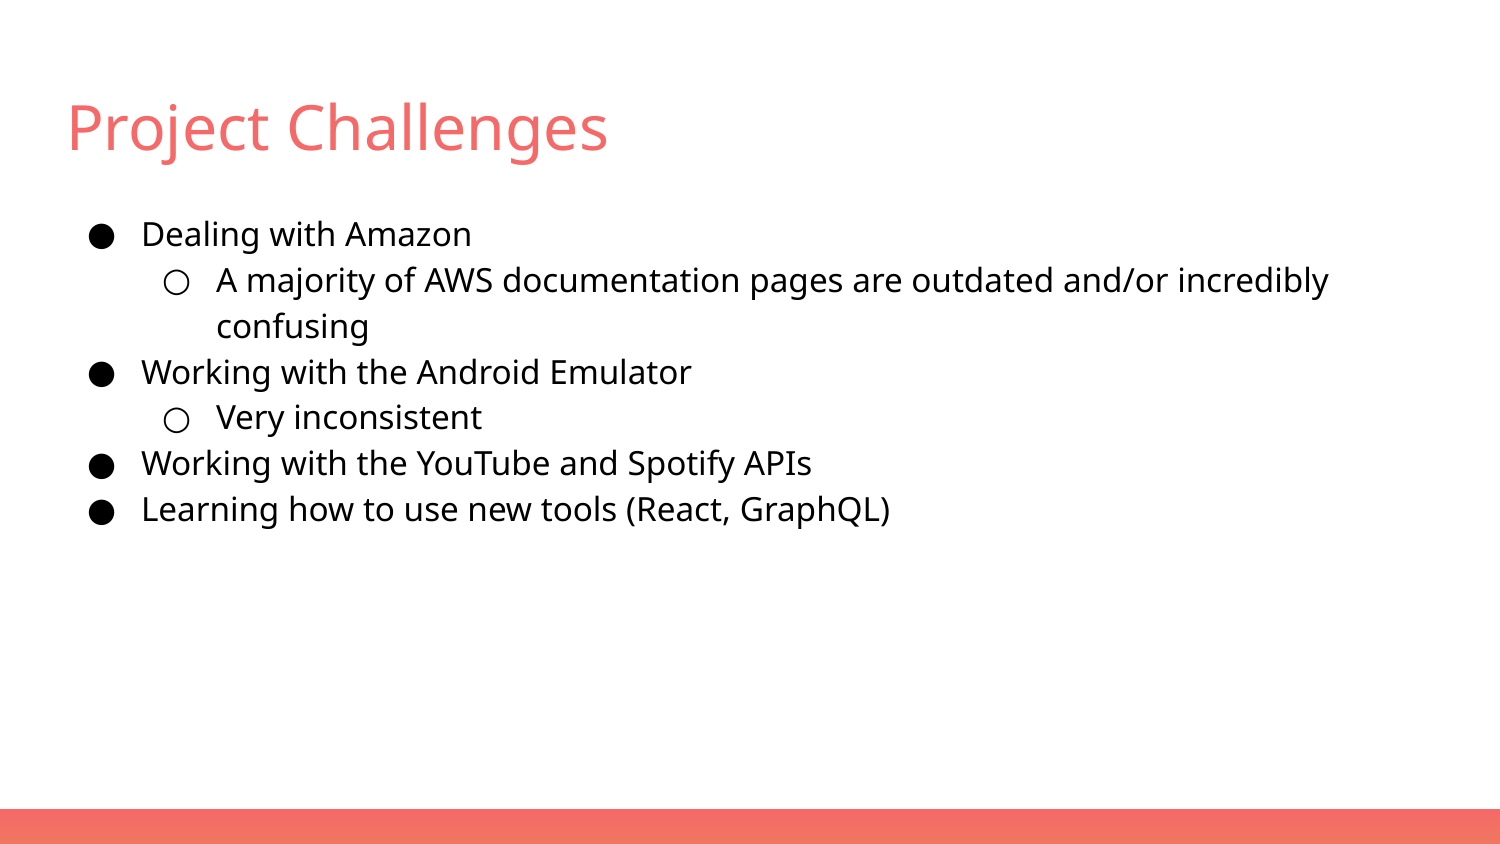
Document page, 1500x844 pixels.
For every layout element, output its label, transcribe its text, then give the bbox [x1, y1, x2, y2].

title Project Challenges [51, 72, 1449, 174]
list Dealing with Amazon A majority of AWS documentation pages are outdated and/or incredibly confusing Working with the Android Emulator Very inconsistent Working with the YouTube and Spotify APIs Learning how to use new tools (React, GraphQL) [51, 192, 1449, 750]
